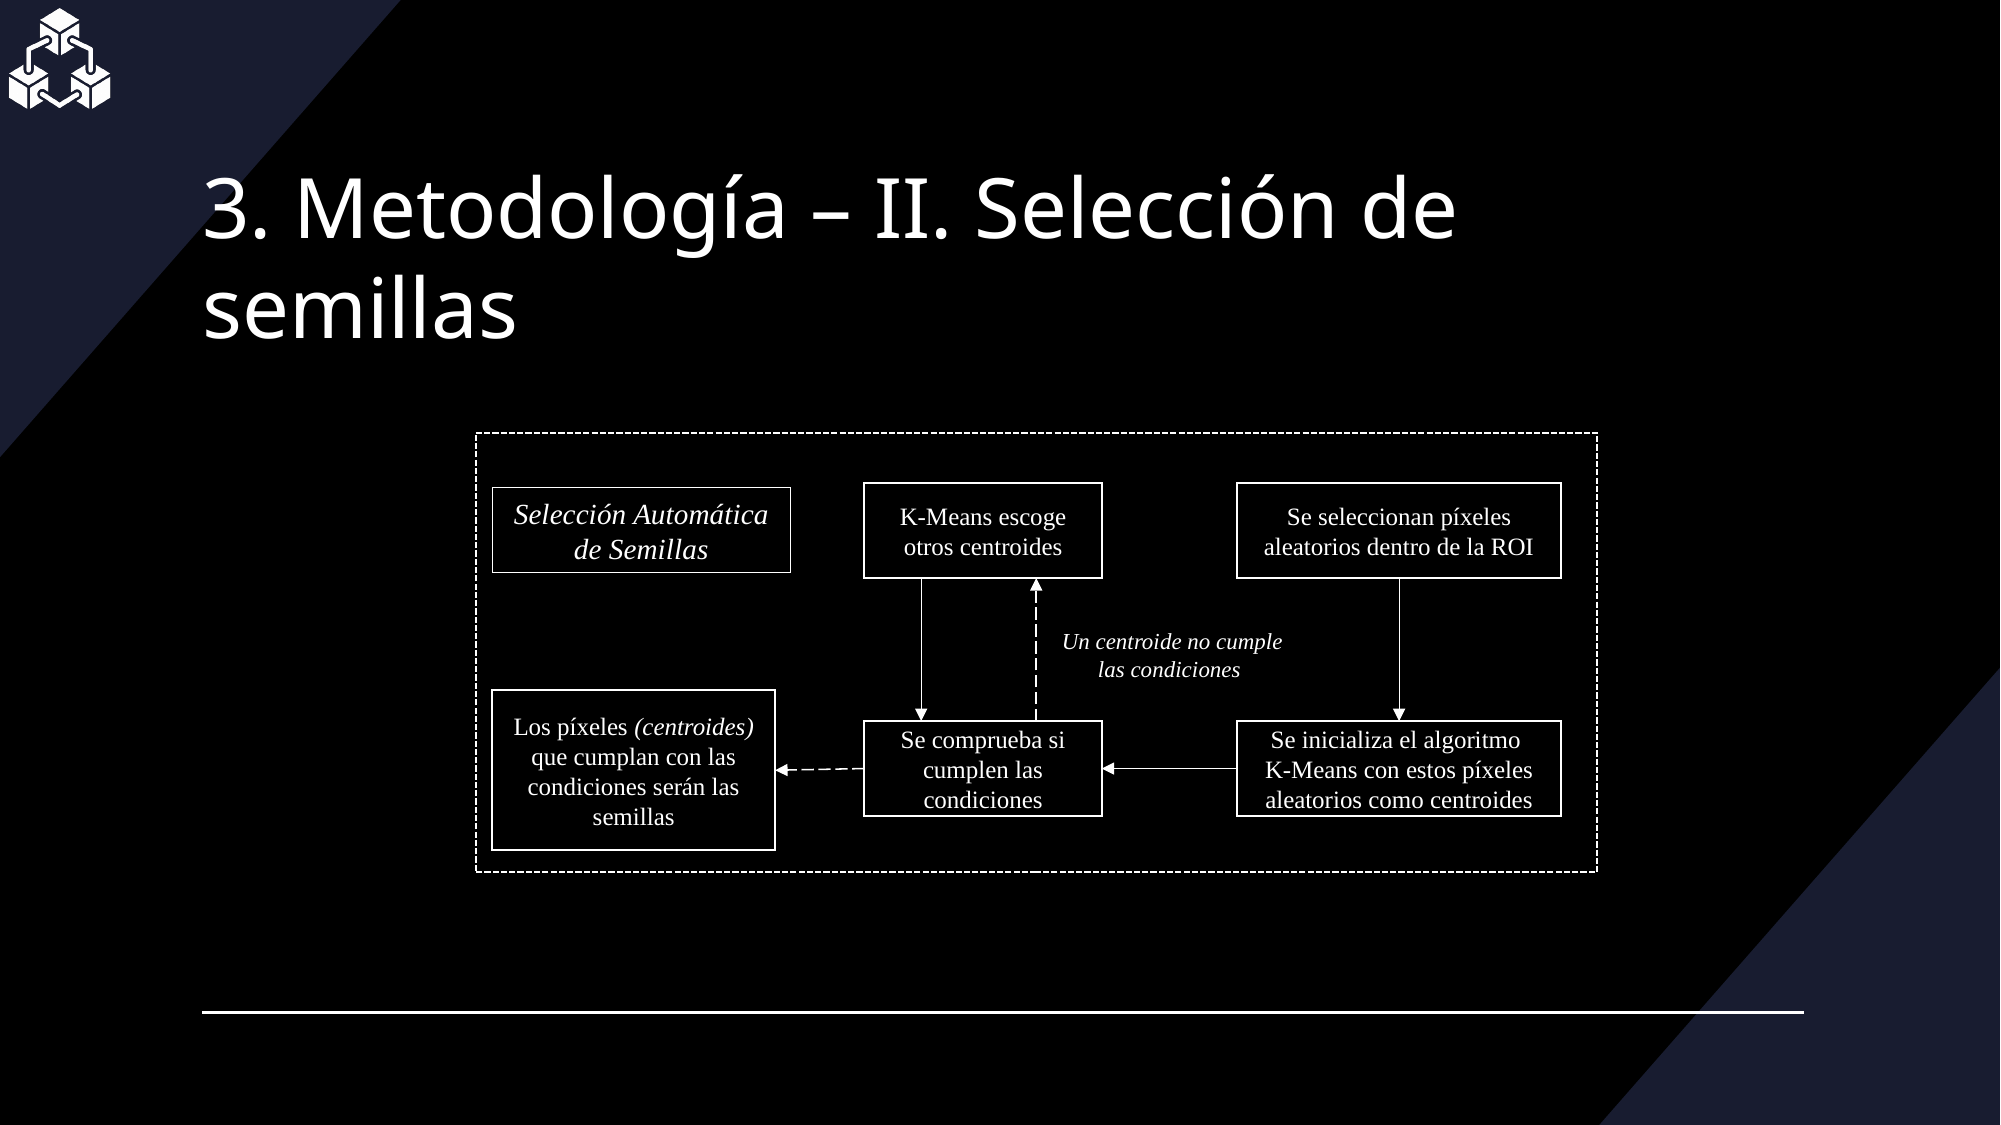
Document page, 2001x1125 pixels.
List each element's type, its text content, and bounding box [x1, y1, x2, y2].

text_box Se inicializa el algoritmo K-Means con estos píxeles aleatorios como centroides [1236, 720, 1562, 817]
text_box Se seleccionan píxeles aleatorios dentro de la ROI [1236, 482, 1562, 579]
text_box Un centroide no cumple las condiciones [1037, 619, 1310, 689]
text_box Selección Automática de Semillas [492, 487, 791, 573]
picture [0, 0, 119, 119]
text_box [475, 432, 1598, 873]
text_box Los píxeles (centroides) que cumplan con las condiciones serán las semillas [491, 689, 776, 851]
text_box Se comprueba si cumplen las condiciones [863, 720, 1103, 817]
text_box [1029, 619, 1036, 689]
text_box K-Means escoge otros centroides [863, 482, 1103, 579]
title 3. Metodología – II. Selección de semillas [187, 143, 1813, 367]
